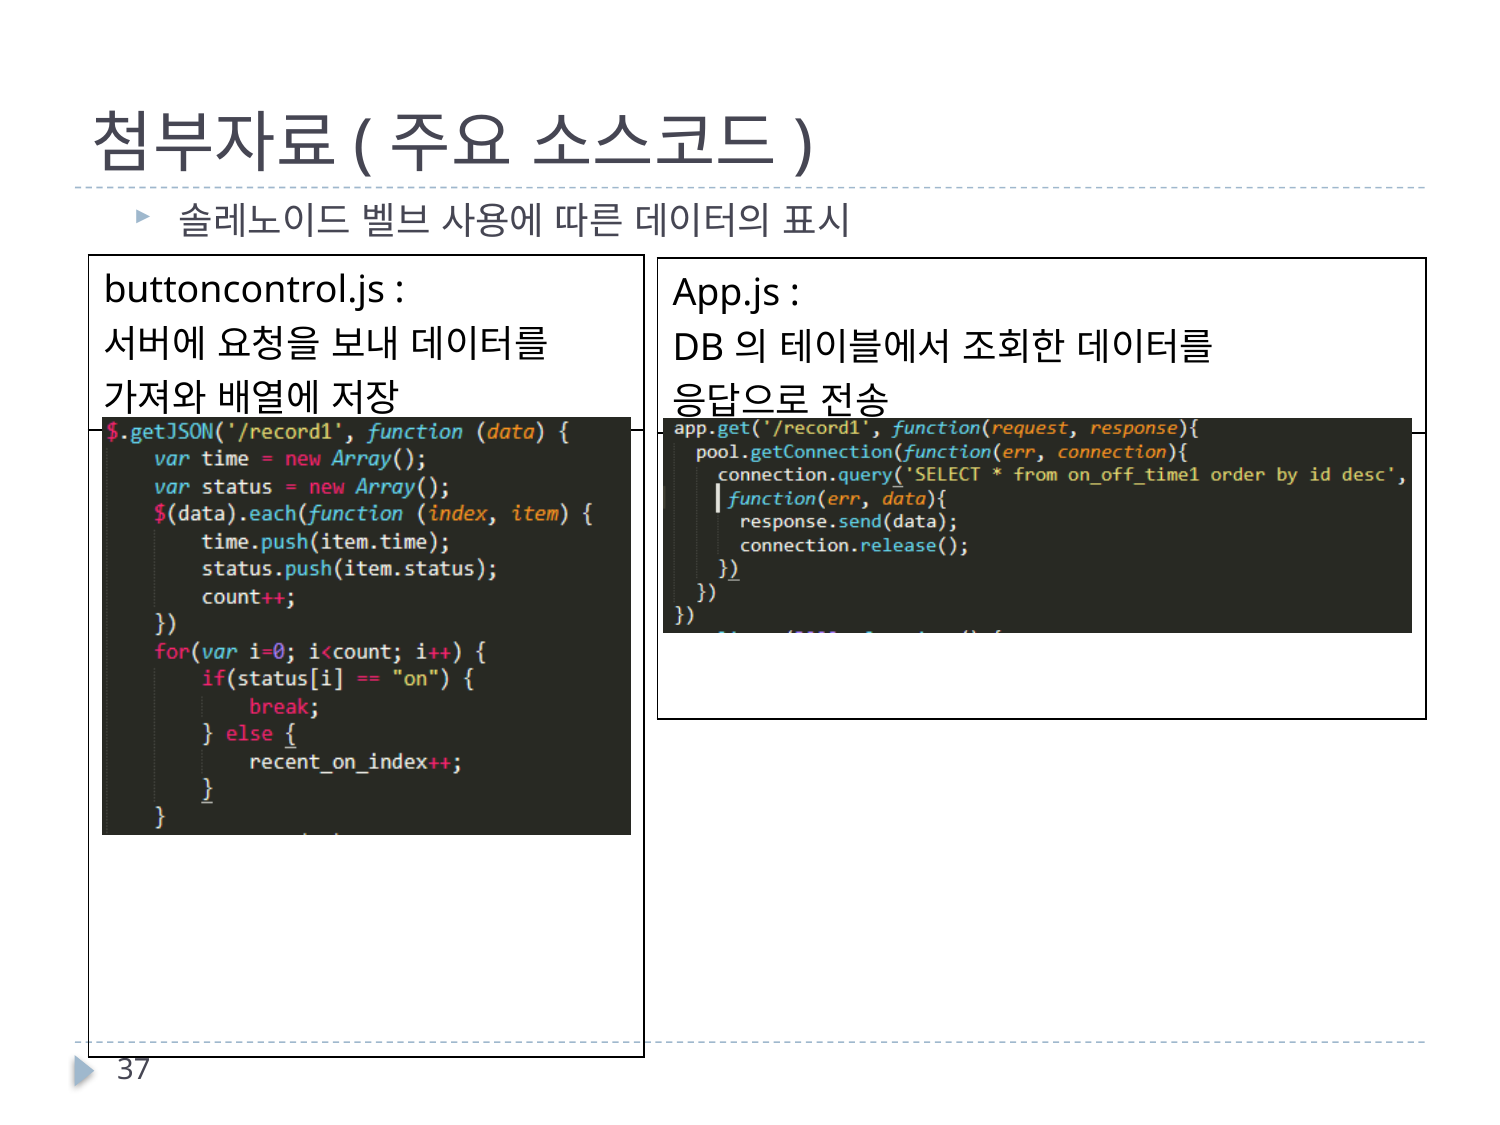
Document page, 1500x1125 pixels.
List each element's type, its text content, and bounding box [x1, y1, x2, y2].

table_header App.js : DB의 테이블에서 조회한 데이터를 응답으로 전송 [658, 259, 1425, 432]
table_header buttoncontrol.js : 서버에 요청을 보내 데이터를 가져와 배열에 저장 [89, 256, 643, 429]
table_cell [658, 434, 1425, 718]
list 솔레노이드 벨브 사용에 따른 데이터의 표시 [73, 190, 1471, 1075]
table_cell [89, 431, 643, 1056]
slide_number 37 [102, 1058, 428, 1103]
picture [102, 417, 631, 835]
picture [663, 418, 1412, 633]
title 첨부자료(주요 소스코드) [76, 24, 1427, 188]
